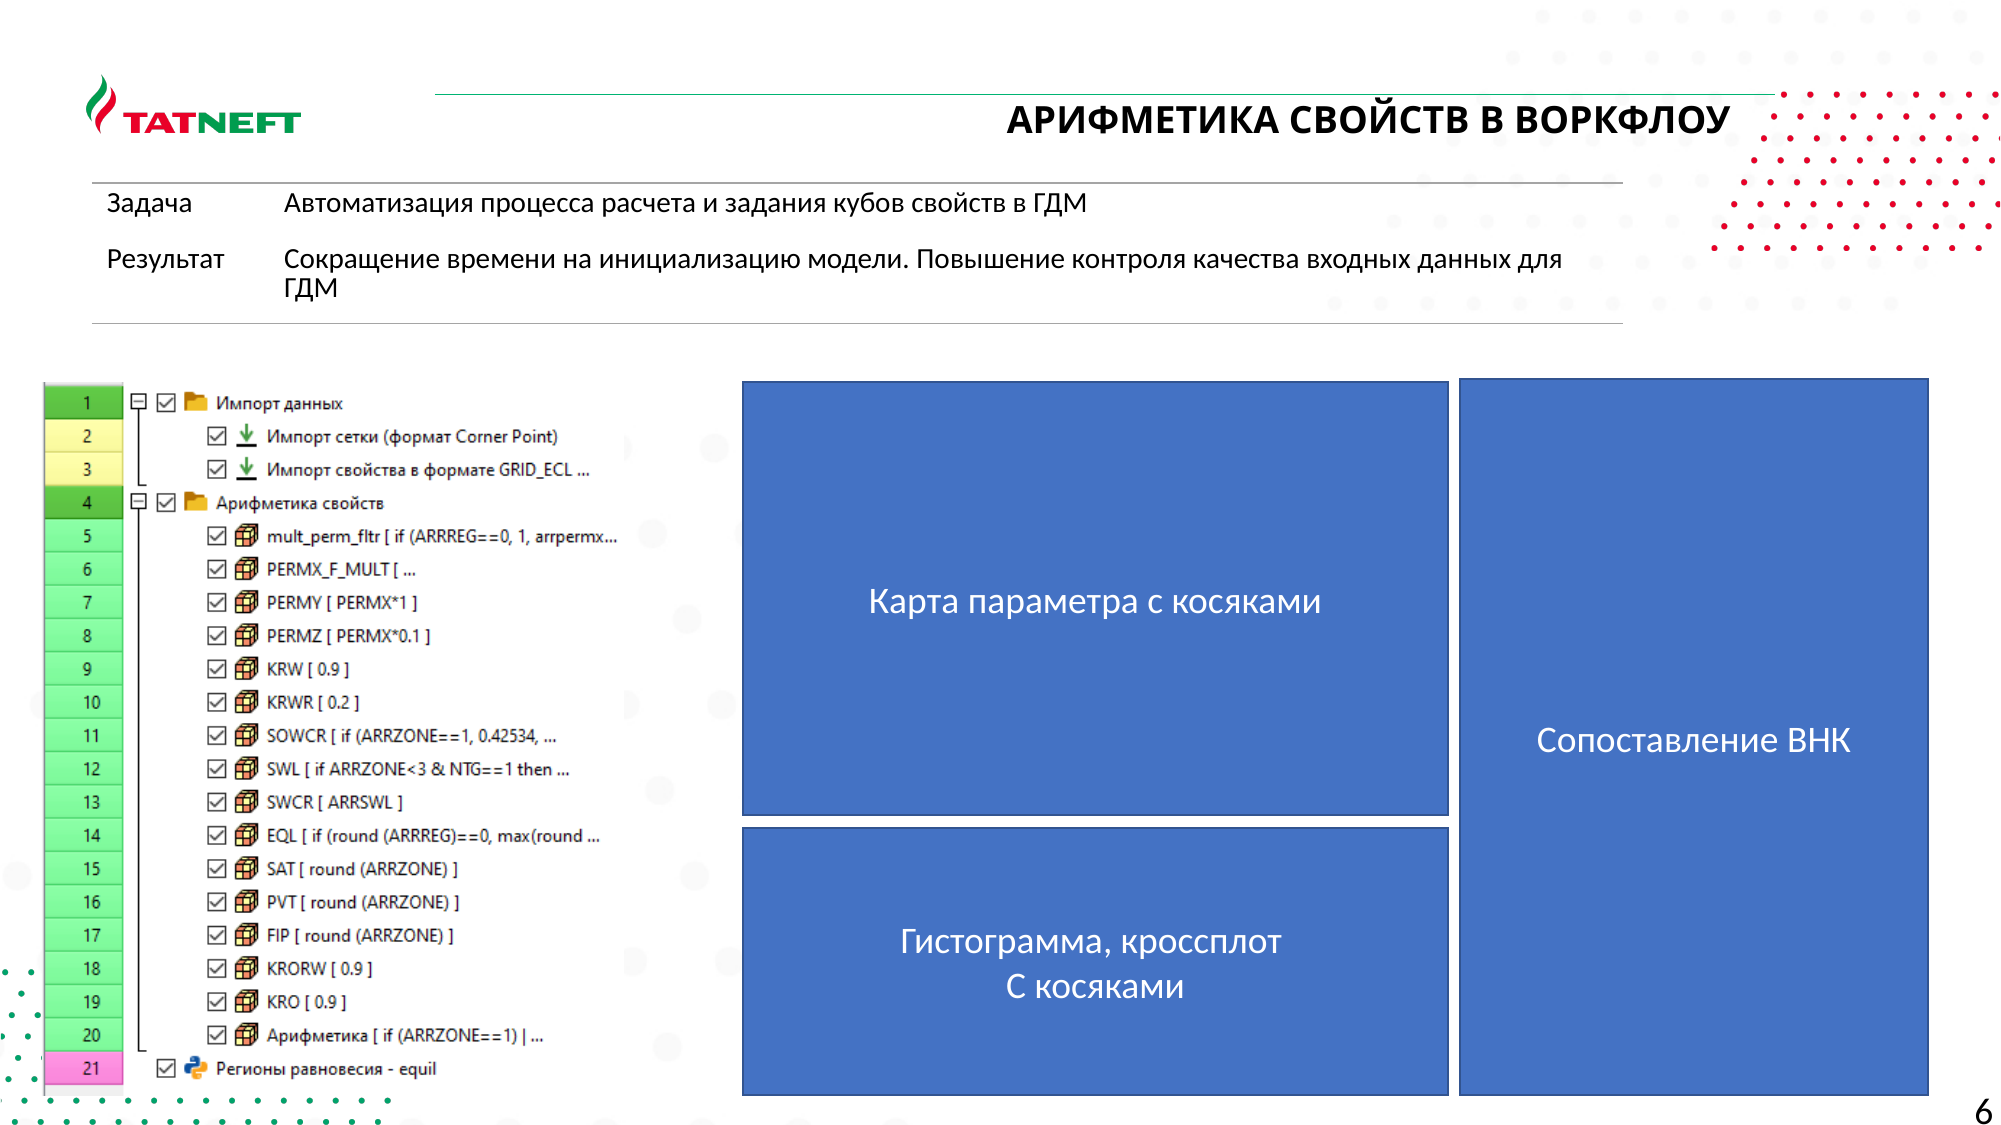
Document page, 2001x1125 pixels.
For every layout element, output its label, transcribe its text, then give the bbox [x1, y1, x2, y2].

table_header Автоматизация процесса расчета и задания кубов свойств в ГДМ [269, 184, 1623, 239]
text_box Карта параметра с косяками [742, 381, 1449, 816]
table_header Задача [92, 184, 269, 239]
picture [0, 1, 2001, 1125]
table_cell Результат [92, 239, 269, 323]
text_box Гистограмма, кроссплот С косяками [742, 827, 1449, 1096]
table_cell Сокращение времени на инициализацию модели. Повышение контроля качества входных данных для ГДМ [269, 239, 1623, 323]
text_box Сопоставление ВНК [1459, 378, 1929, 1096]
text_box АРИФМЕТИКА СВОЙСТВ В ВОРКФЛОУ [470, 88, 1746, 94]
text_box АРИФМЕТИКА СВОЙСТВ В ВОРКФЛОУ [470, 95, 1746, 149]
slide_number 6 [1558, 1079, 2000, 1125]
